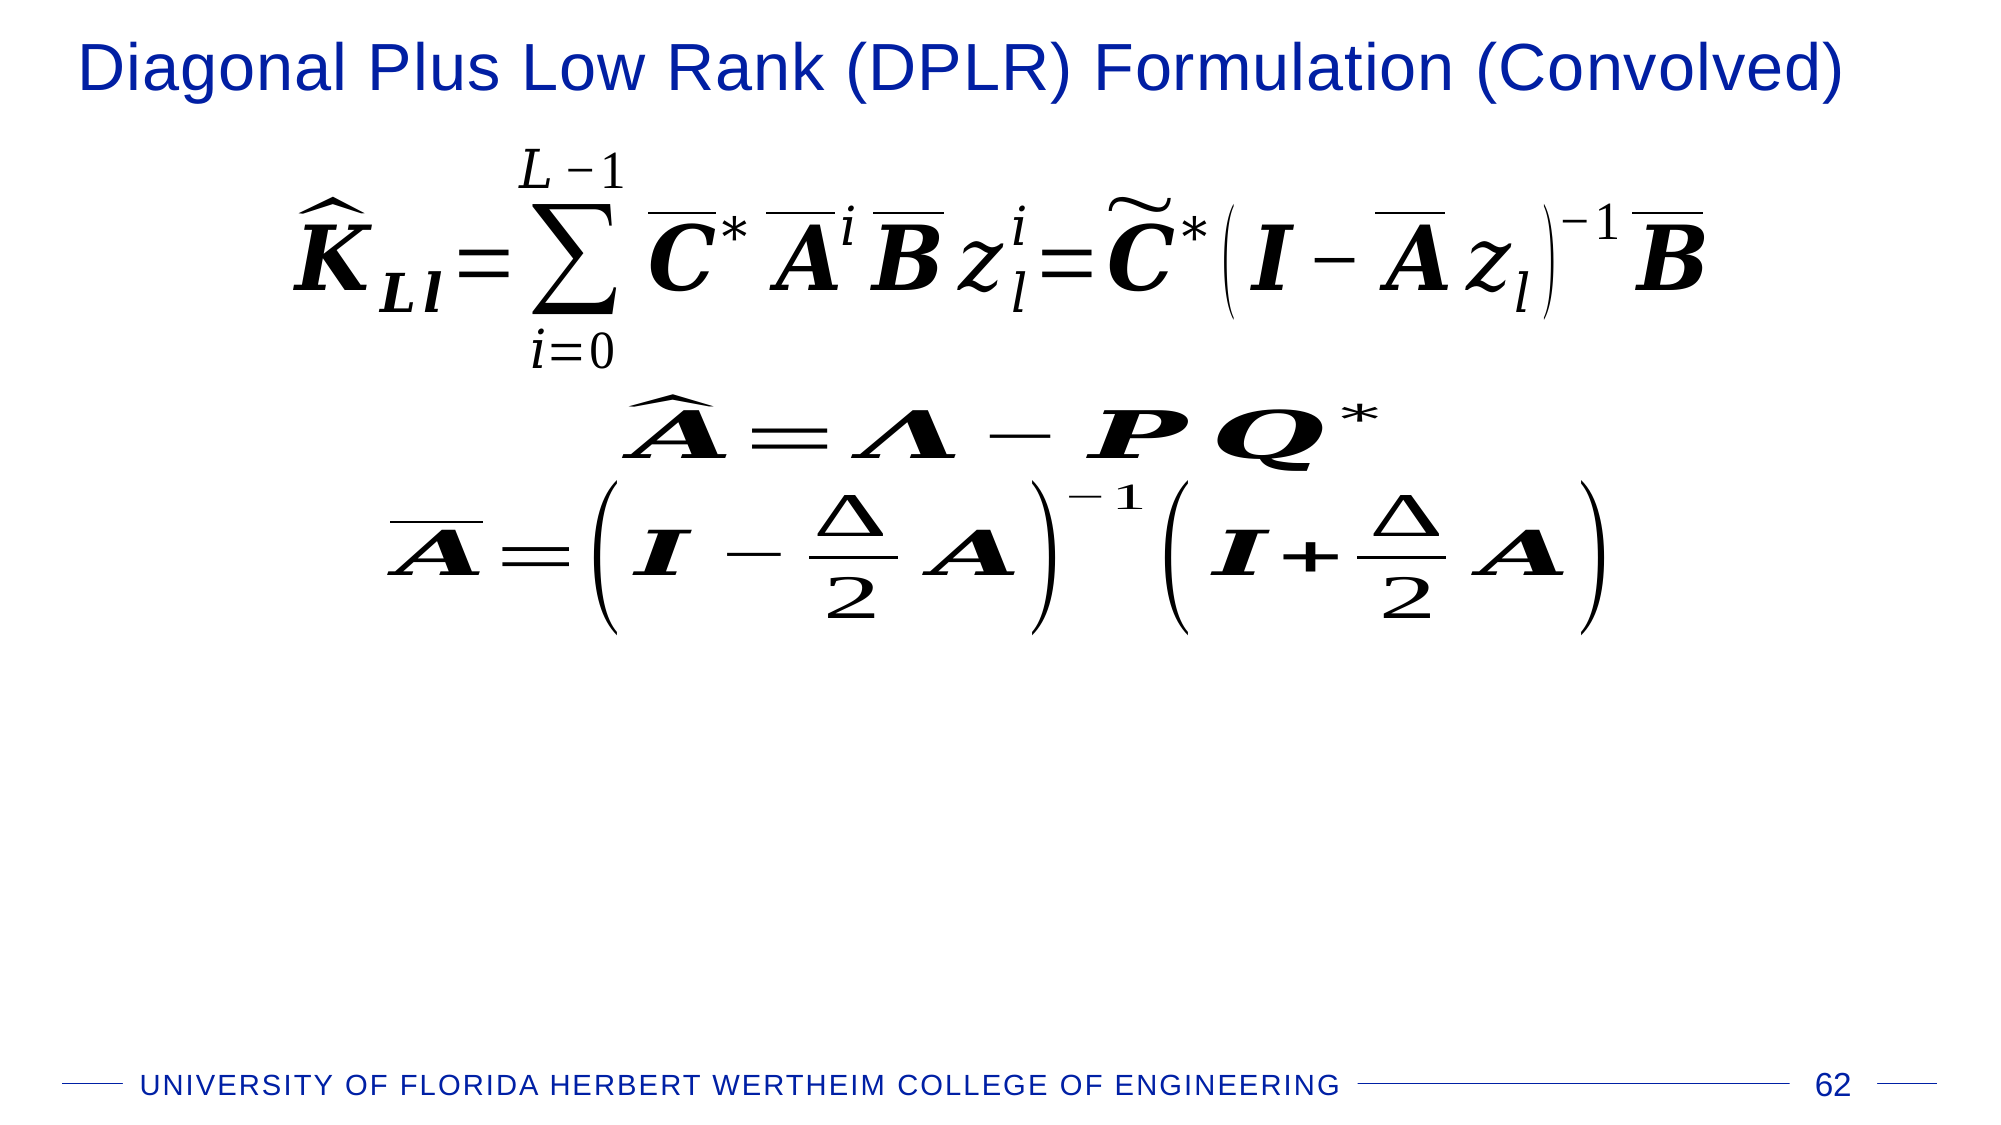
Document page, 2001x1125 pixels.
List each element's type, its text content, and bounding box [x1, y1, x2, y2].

footer UNIVERSITY OF FLORIDA HERBERT WERTHEIM COLLEGE OF ENGINEERING [122, 1053, 1358, 1114]
title Diagonal Plus Low Rank (DPLR) Formulation (Convolved) [62, 0, 1938, 139]
